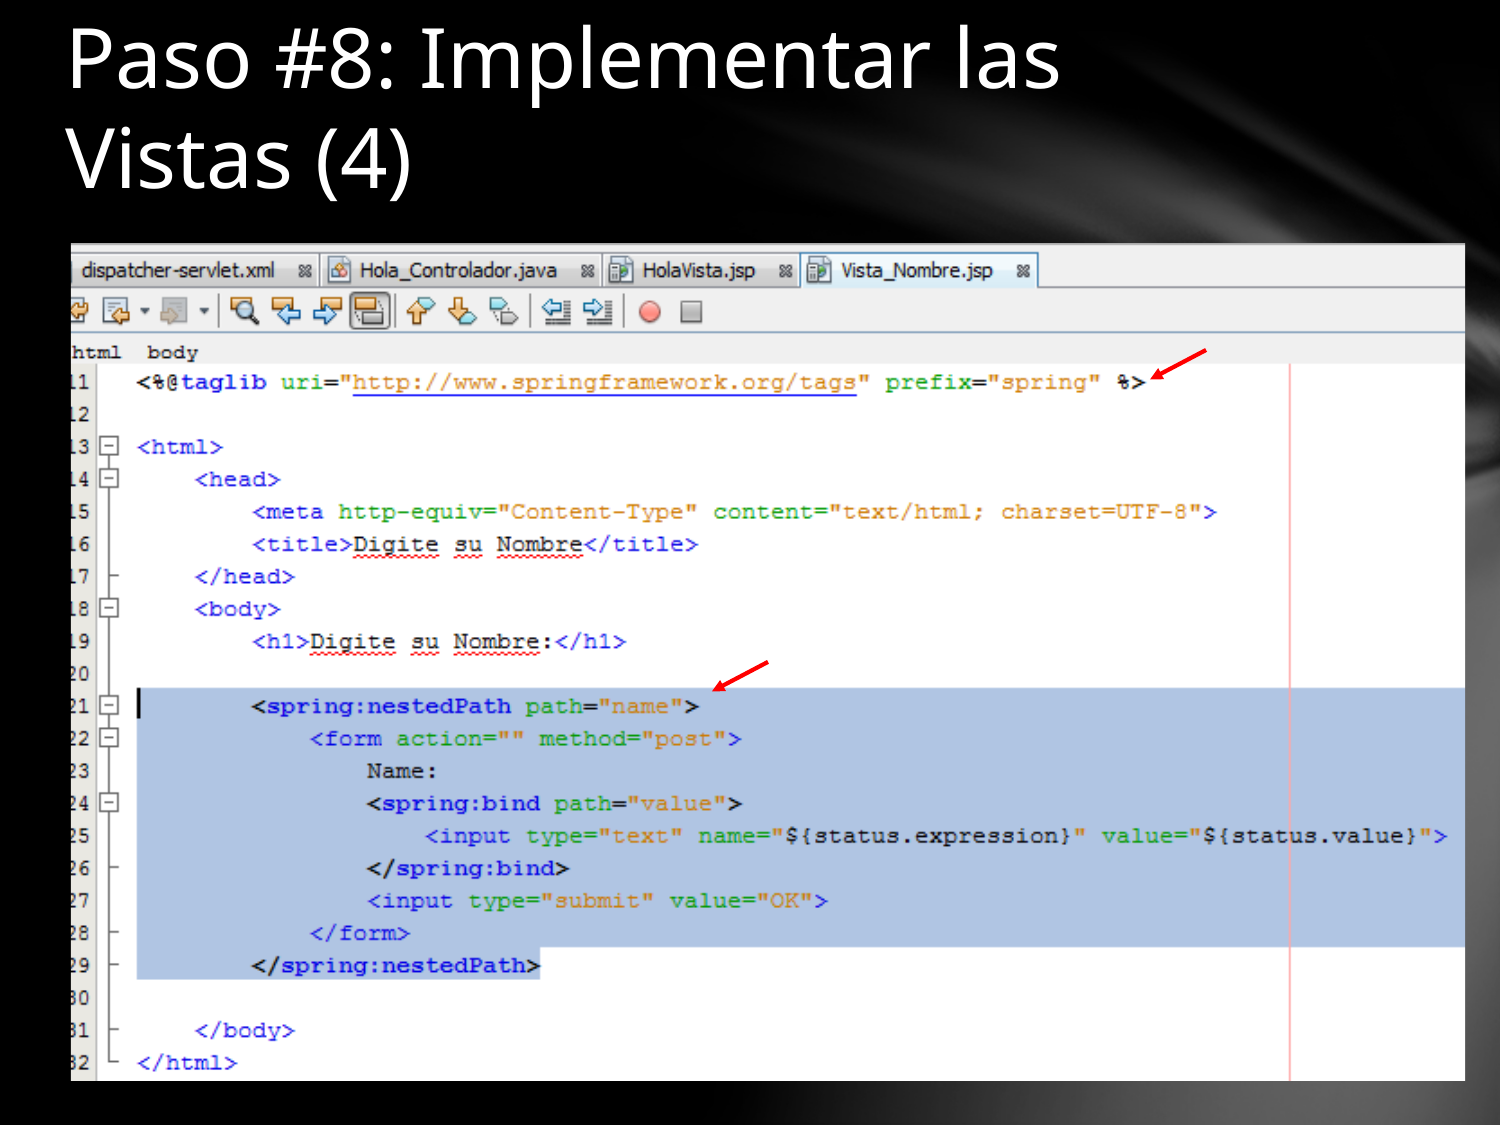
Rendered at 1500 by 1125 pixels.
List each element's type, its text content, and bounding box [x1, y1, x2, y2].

title Paso #8: Implementar las Vistas (4) [57, 36, 1319, 213]
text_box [70, 242, 1466, 1081]
picture [0, 0, 1500, 1125]
